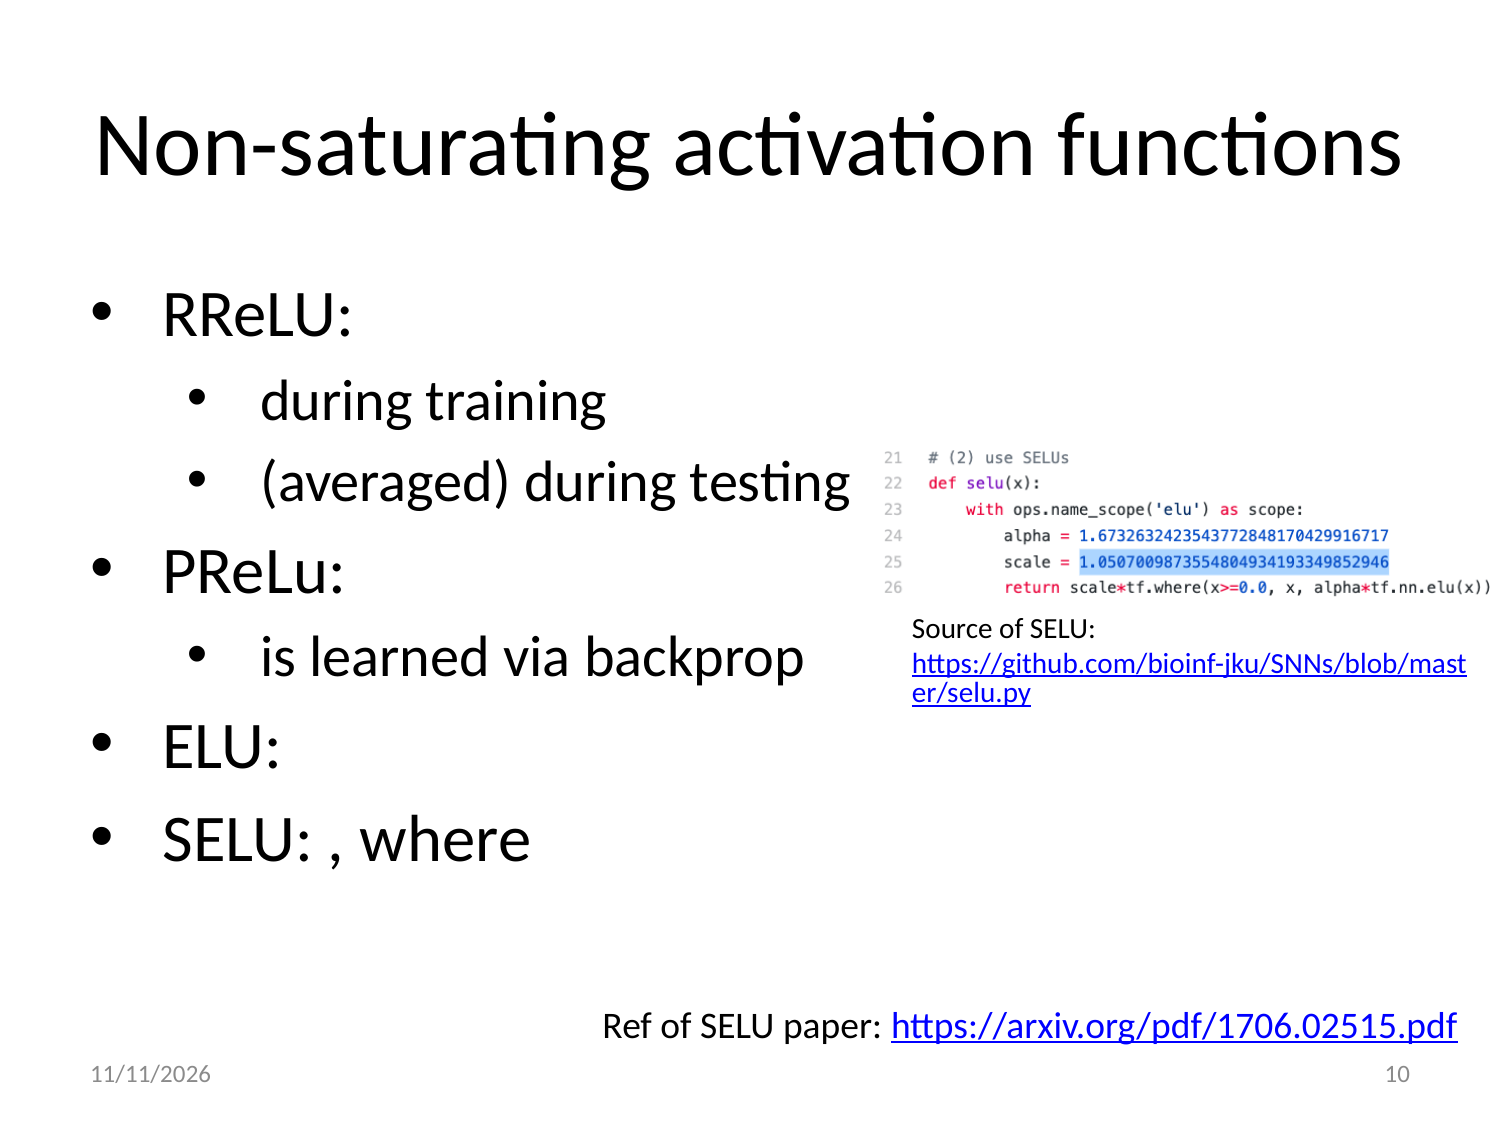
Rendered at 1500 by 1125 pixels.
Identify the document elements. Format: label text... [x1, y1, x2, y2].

text_box Ref of SELU paper: https://arxiv.org/pdf/1706.02515.pdf [587, 993, 1473, 1054]
slide_number 10 [1074, 1054, 1425, 1103]
title Non-saturating activation functions [75, 45, 1425, 233]
picture [872, 444, 1500, 604]
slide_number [75, 1042, 425, 1103]
text_box Source of SELU: https://github.com/bioinf-jku/SNNs/blob/master/selu.py [897, 612, 1484, 687]
